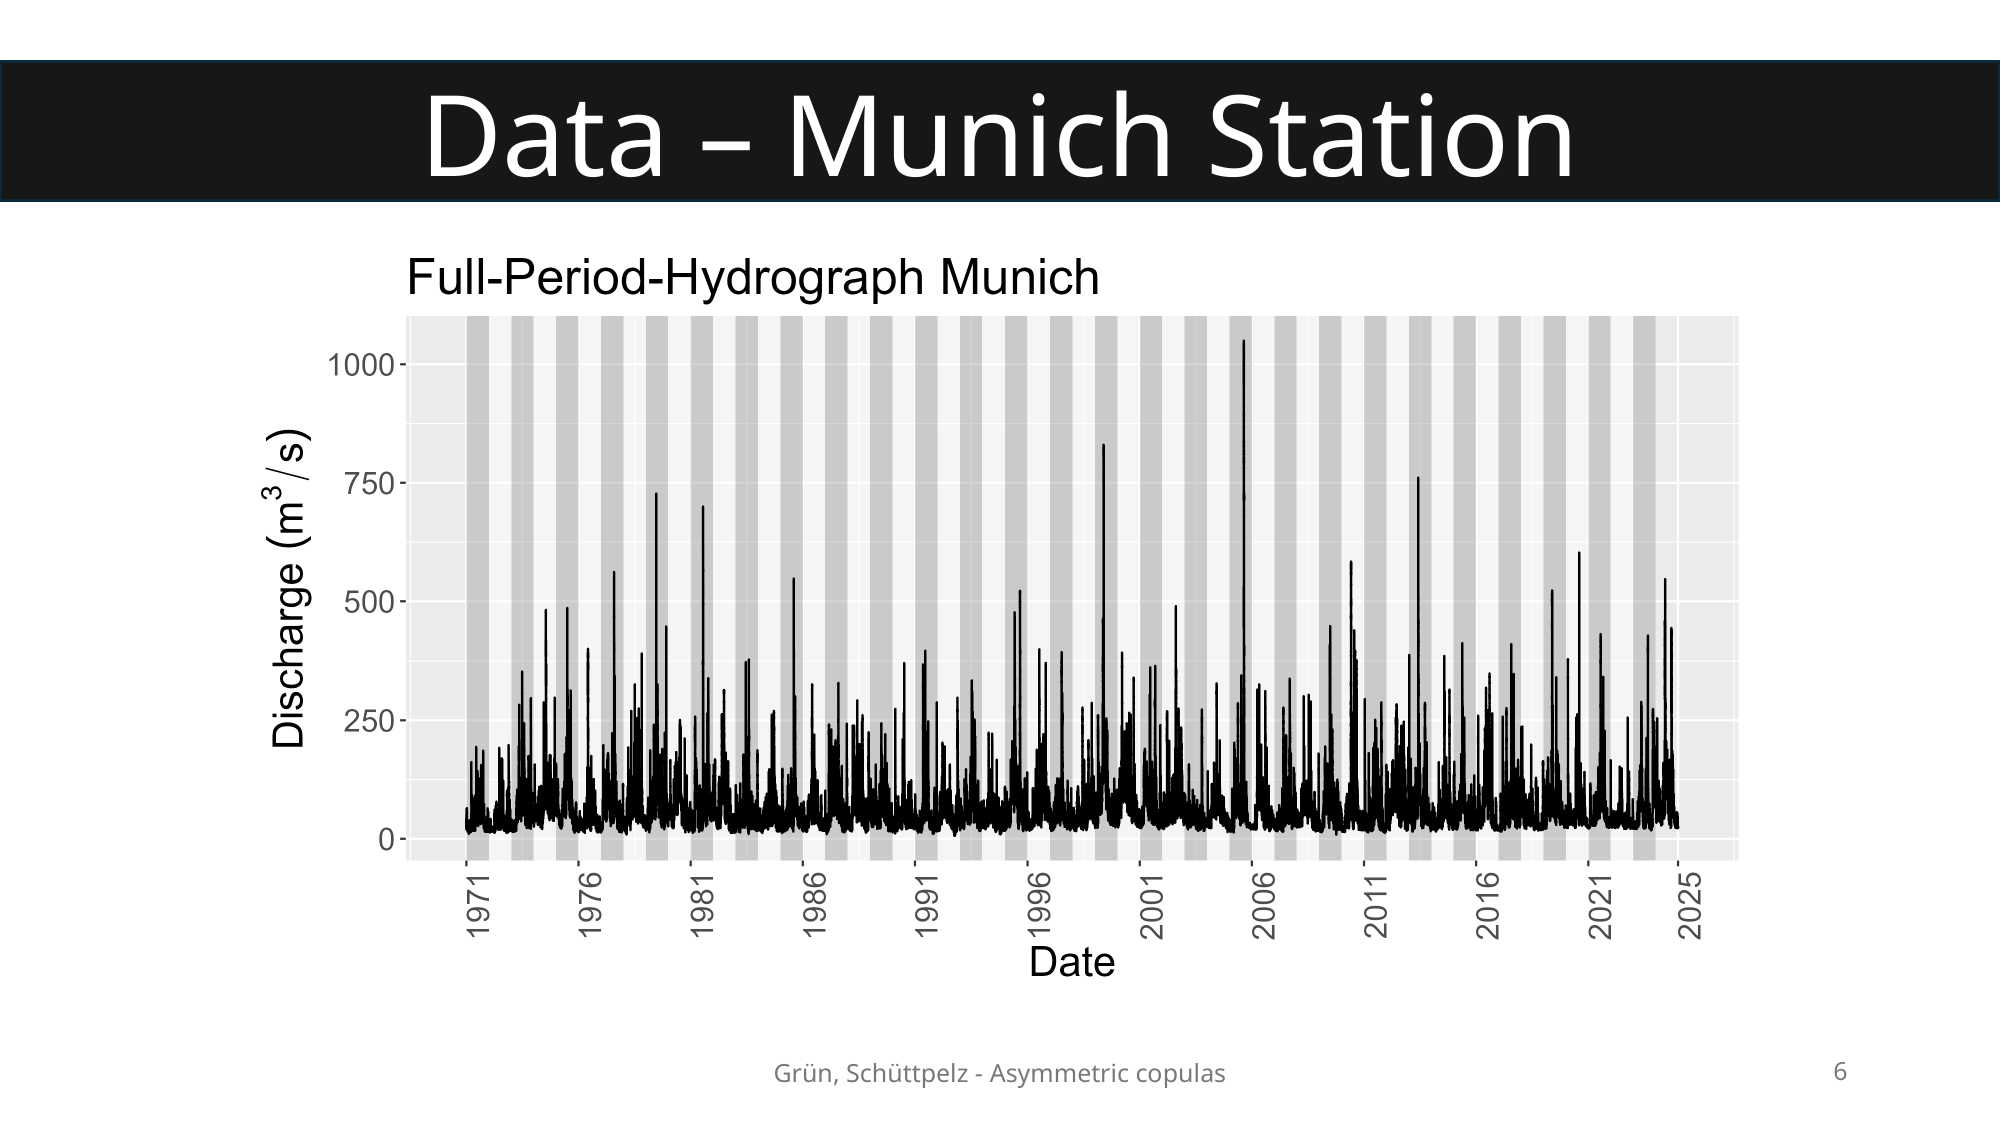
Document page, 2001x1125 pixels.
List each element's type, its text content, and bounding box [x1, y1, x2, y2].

text_box Data – Munich Station [0, 60, 2000, 202]
footer Grün, Schüttpelz - Asymmetric copulas [662, 1042, 1338, 1103]
slide_number 6 [1412, 1042, 1863, 1103]
picture [249, 246, 1751, 998]
